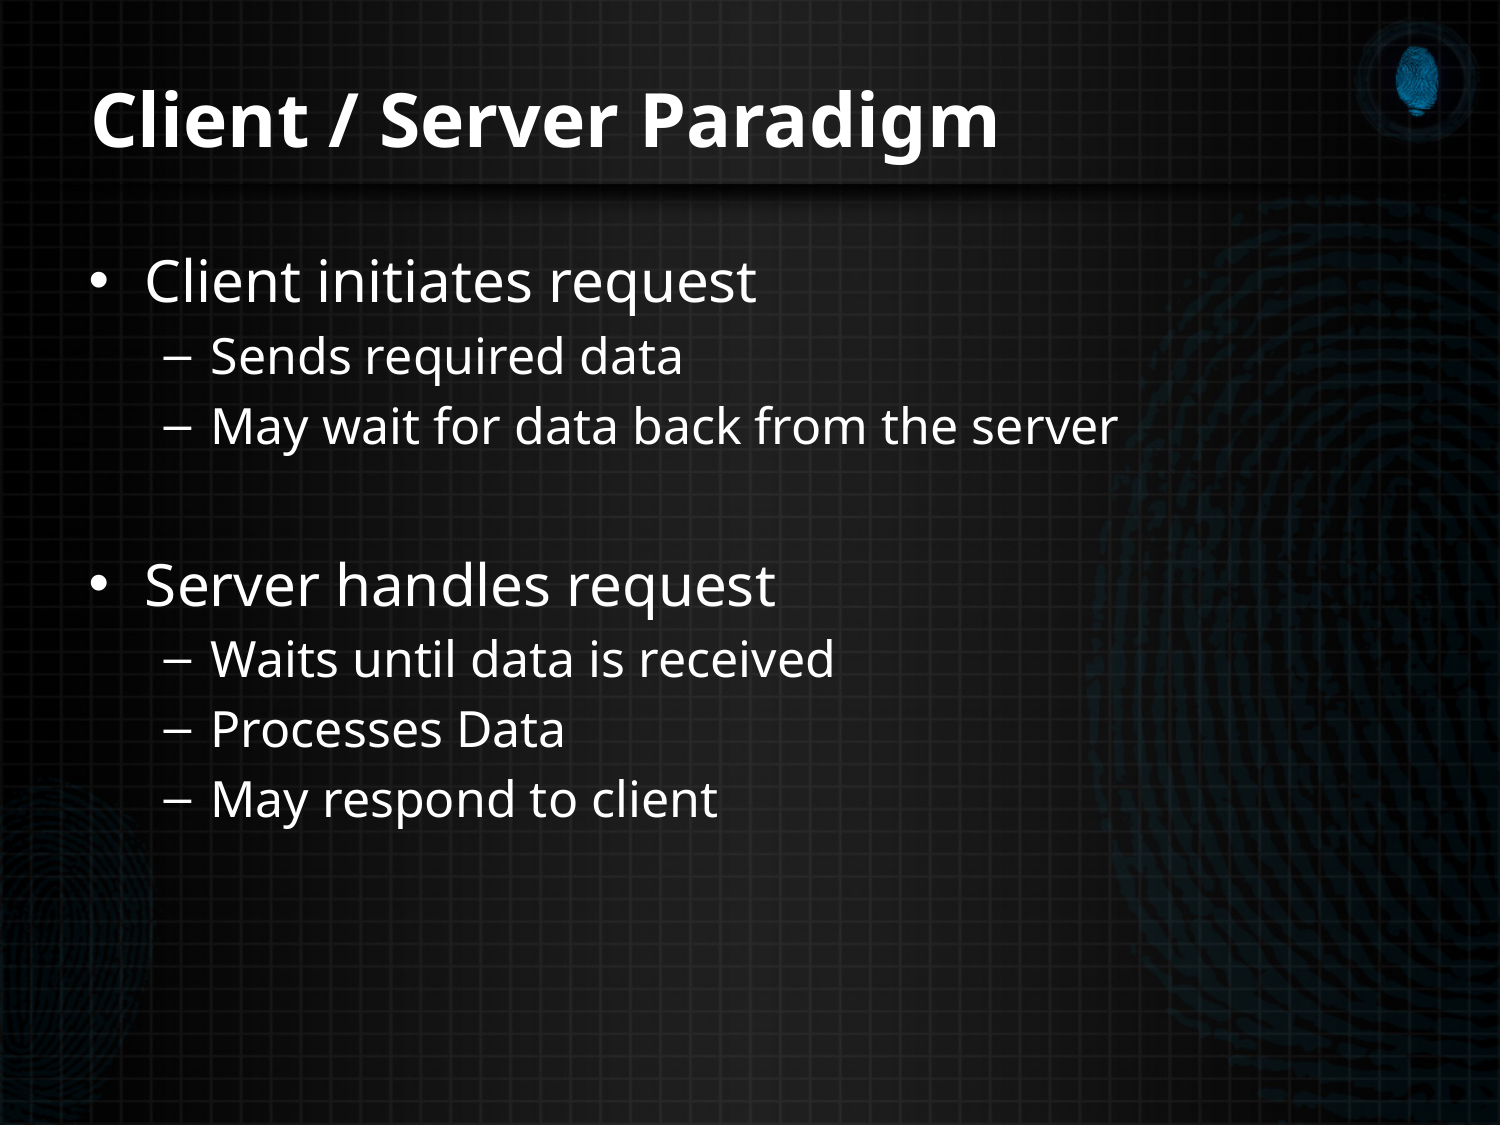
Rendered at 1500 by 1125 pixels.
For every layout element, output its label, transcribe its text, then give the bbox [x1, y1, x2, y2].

picture [0, 0, 1500, 1125]
title Client / Server Paradigm [75, 24, 1425, 212]
list Client initiates request Sends required data May wait for data back from the server Server handles request Waits until data is received Processes Data May respond to client [73, 236, 1424, 1100]
